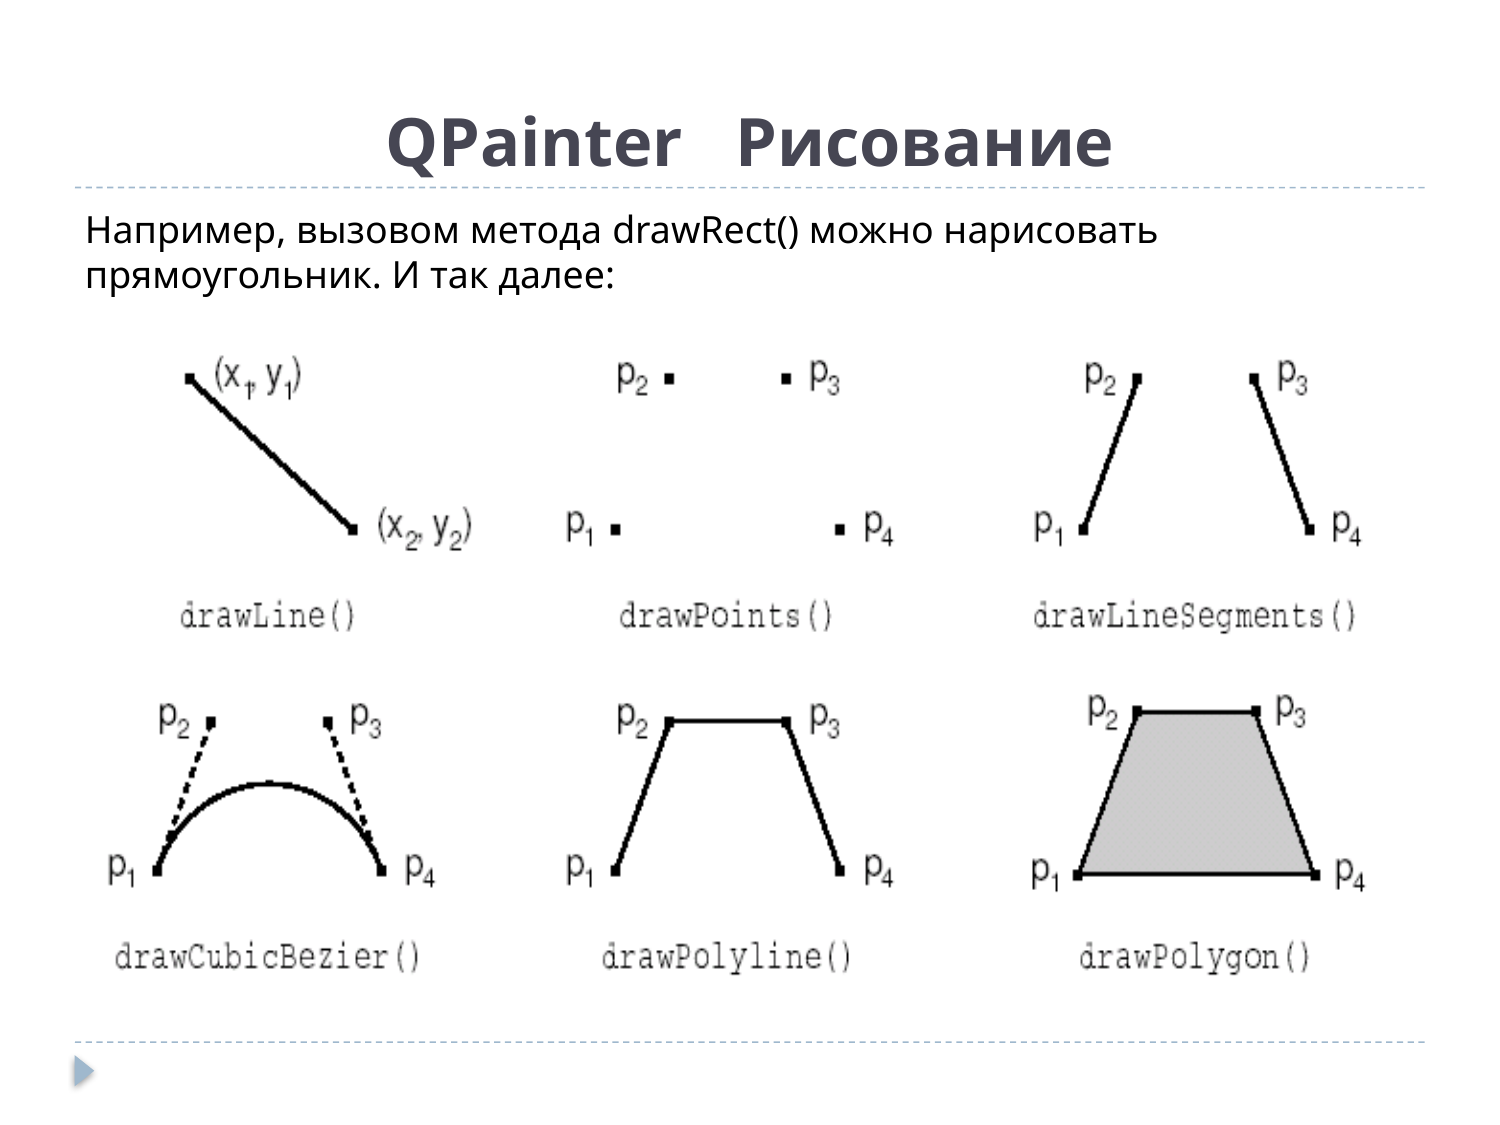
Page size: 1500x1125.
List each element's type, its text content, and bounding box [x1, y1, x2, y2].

text_box Например, вызовом метода drawRect() можно нарисовать прямоугольник. И так далее: [70, 199, 1383, 304]
picture [105, 327, 1407, 997]
title QPainter Рисование [75, 24, 1425, 188]
